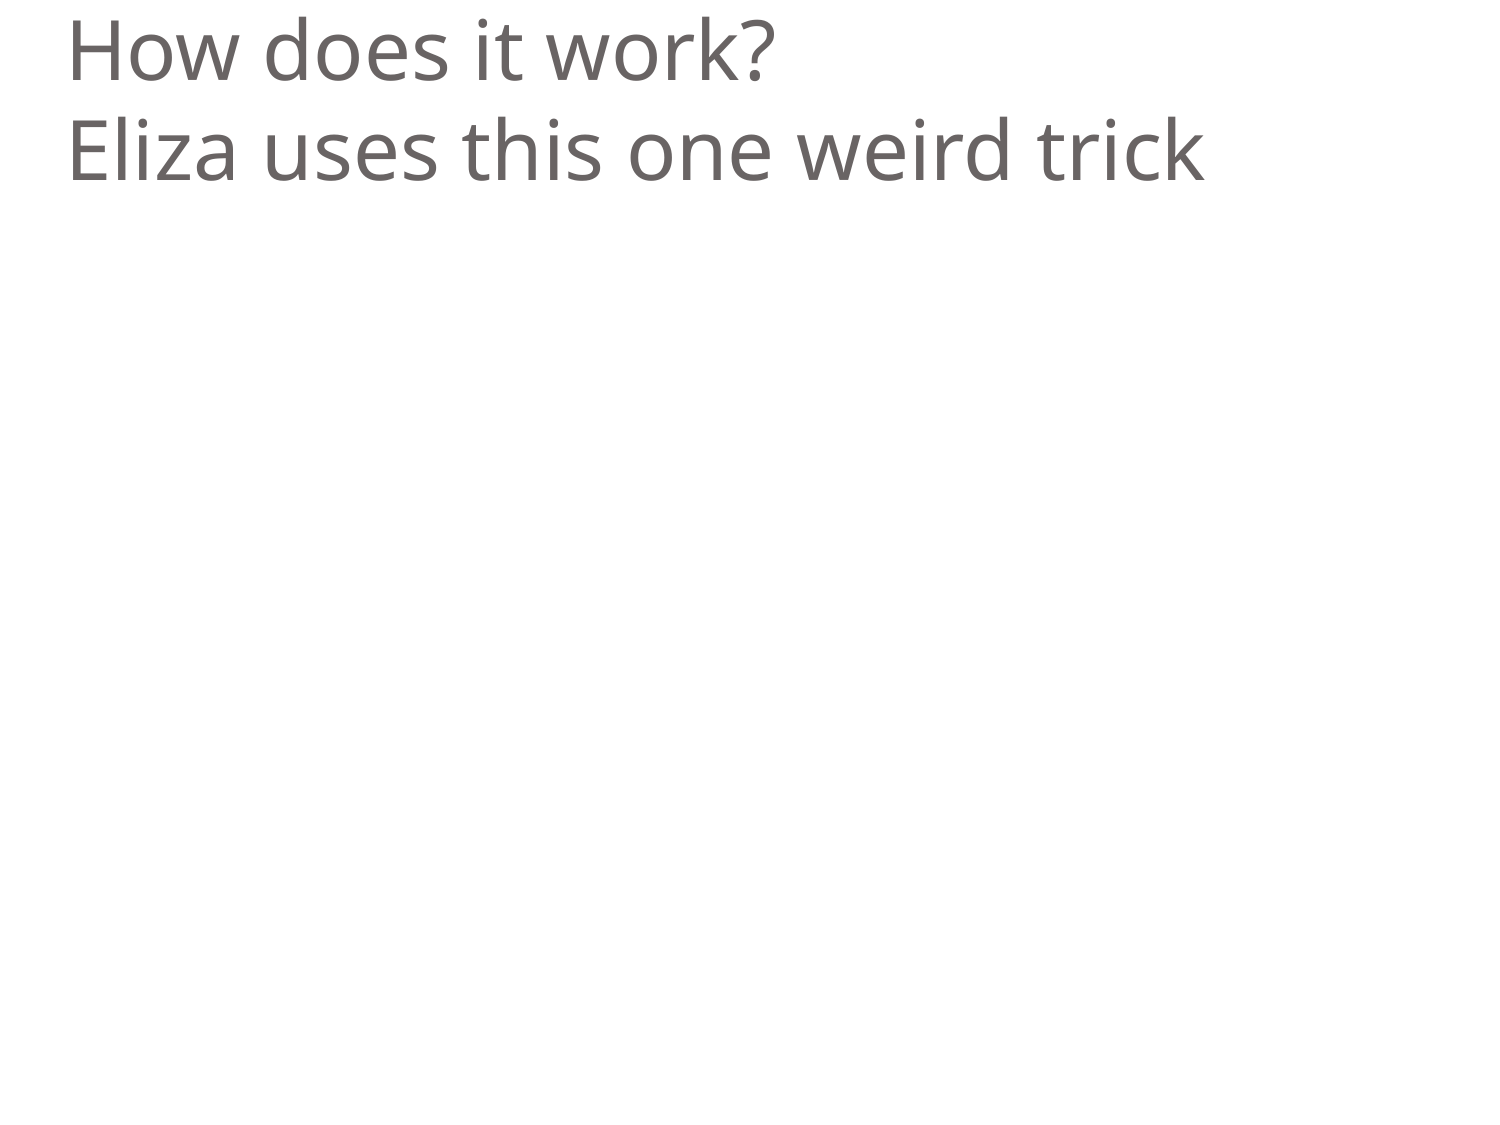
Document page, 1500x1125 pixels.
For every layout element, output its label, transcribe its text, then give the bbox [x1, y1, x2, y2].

title How does it work? Eliza uses this one weird trick [49, 62, 1500, 213]
